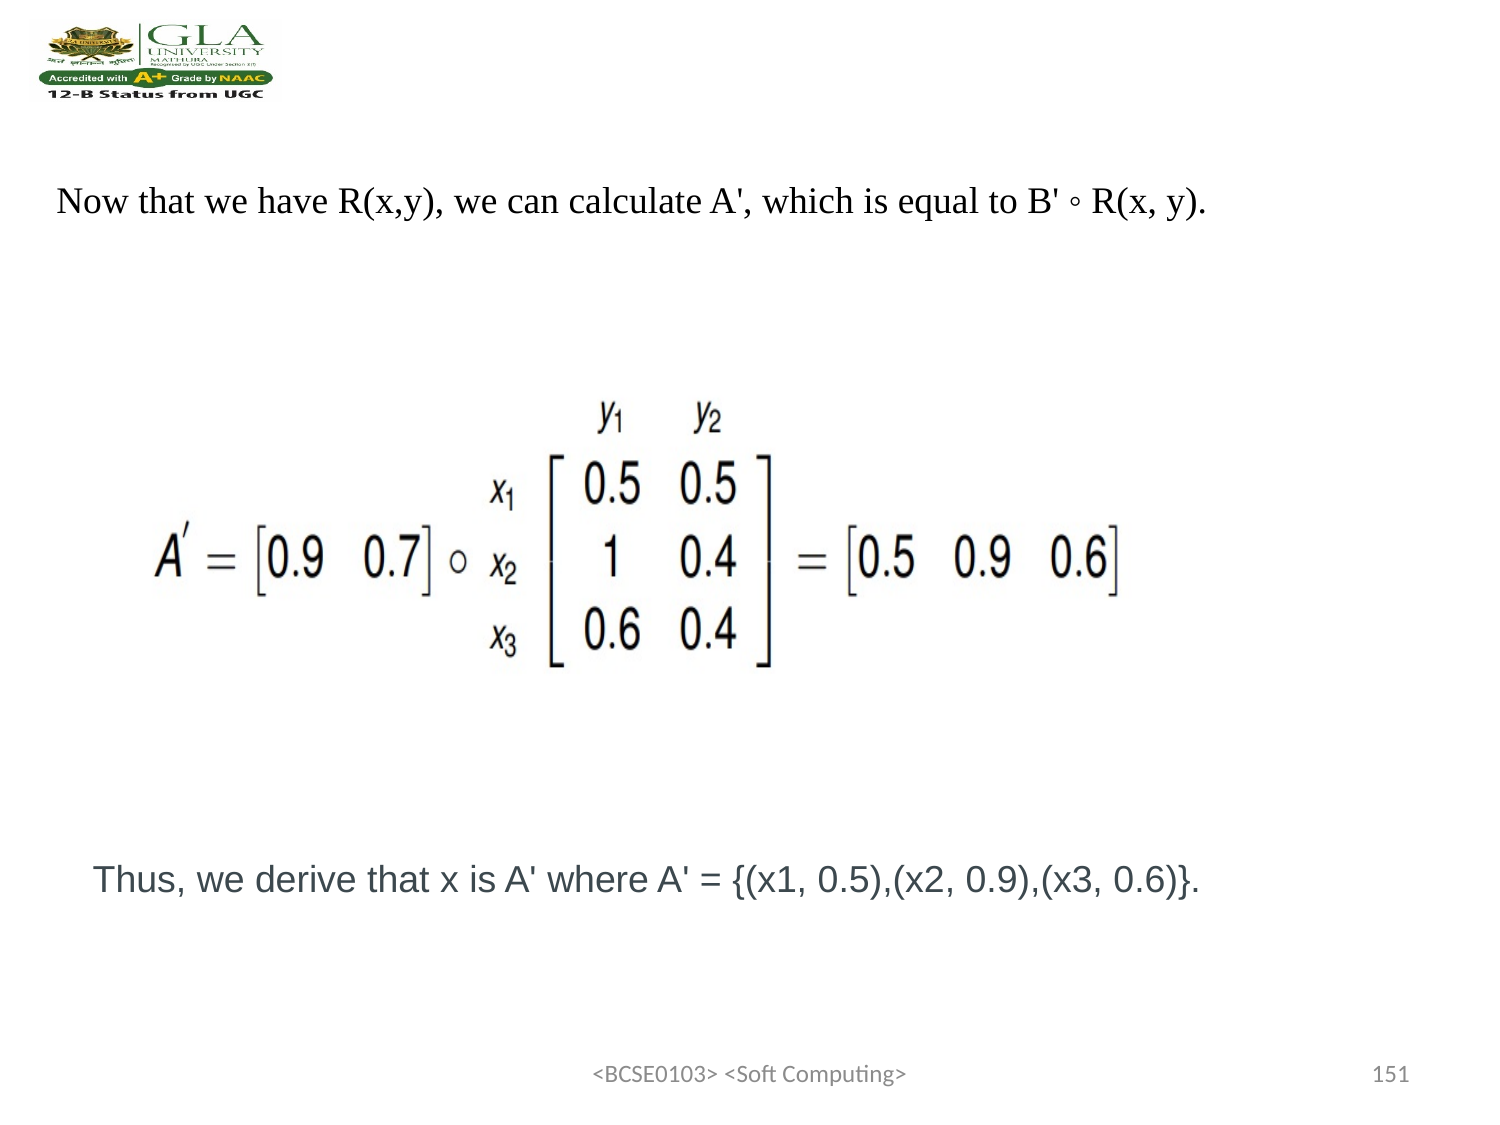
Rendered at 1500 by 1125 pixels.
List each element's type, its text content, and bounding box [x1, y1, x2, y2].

picture [29, 19, 282, 102]
slide_number 151 [1074, 1042, 1425, 1103]
footer <BCSE0103> <Soft Computing> [512, 1042, 988, 1103]
text_box Now that we have R(x,y), we can calculate A', which is equal to B' ◦ R(x, y). [41, 146, 1393, 229]
picture [64, 373, 1152, 713]
text_box Thus, we derive that x is A' where A' = {(x1, 0.5),(x2, 0.9),(x3, 0.6)}. [78, 847, 1356, 907]
